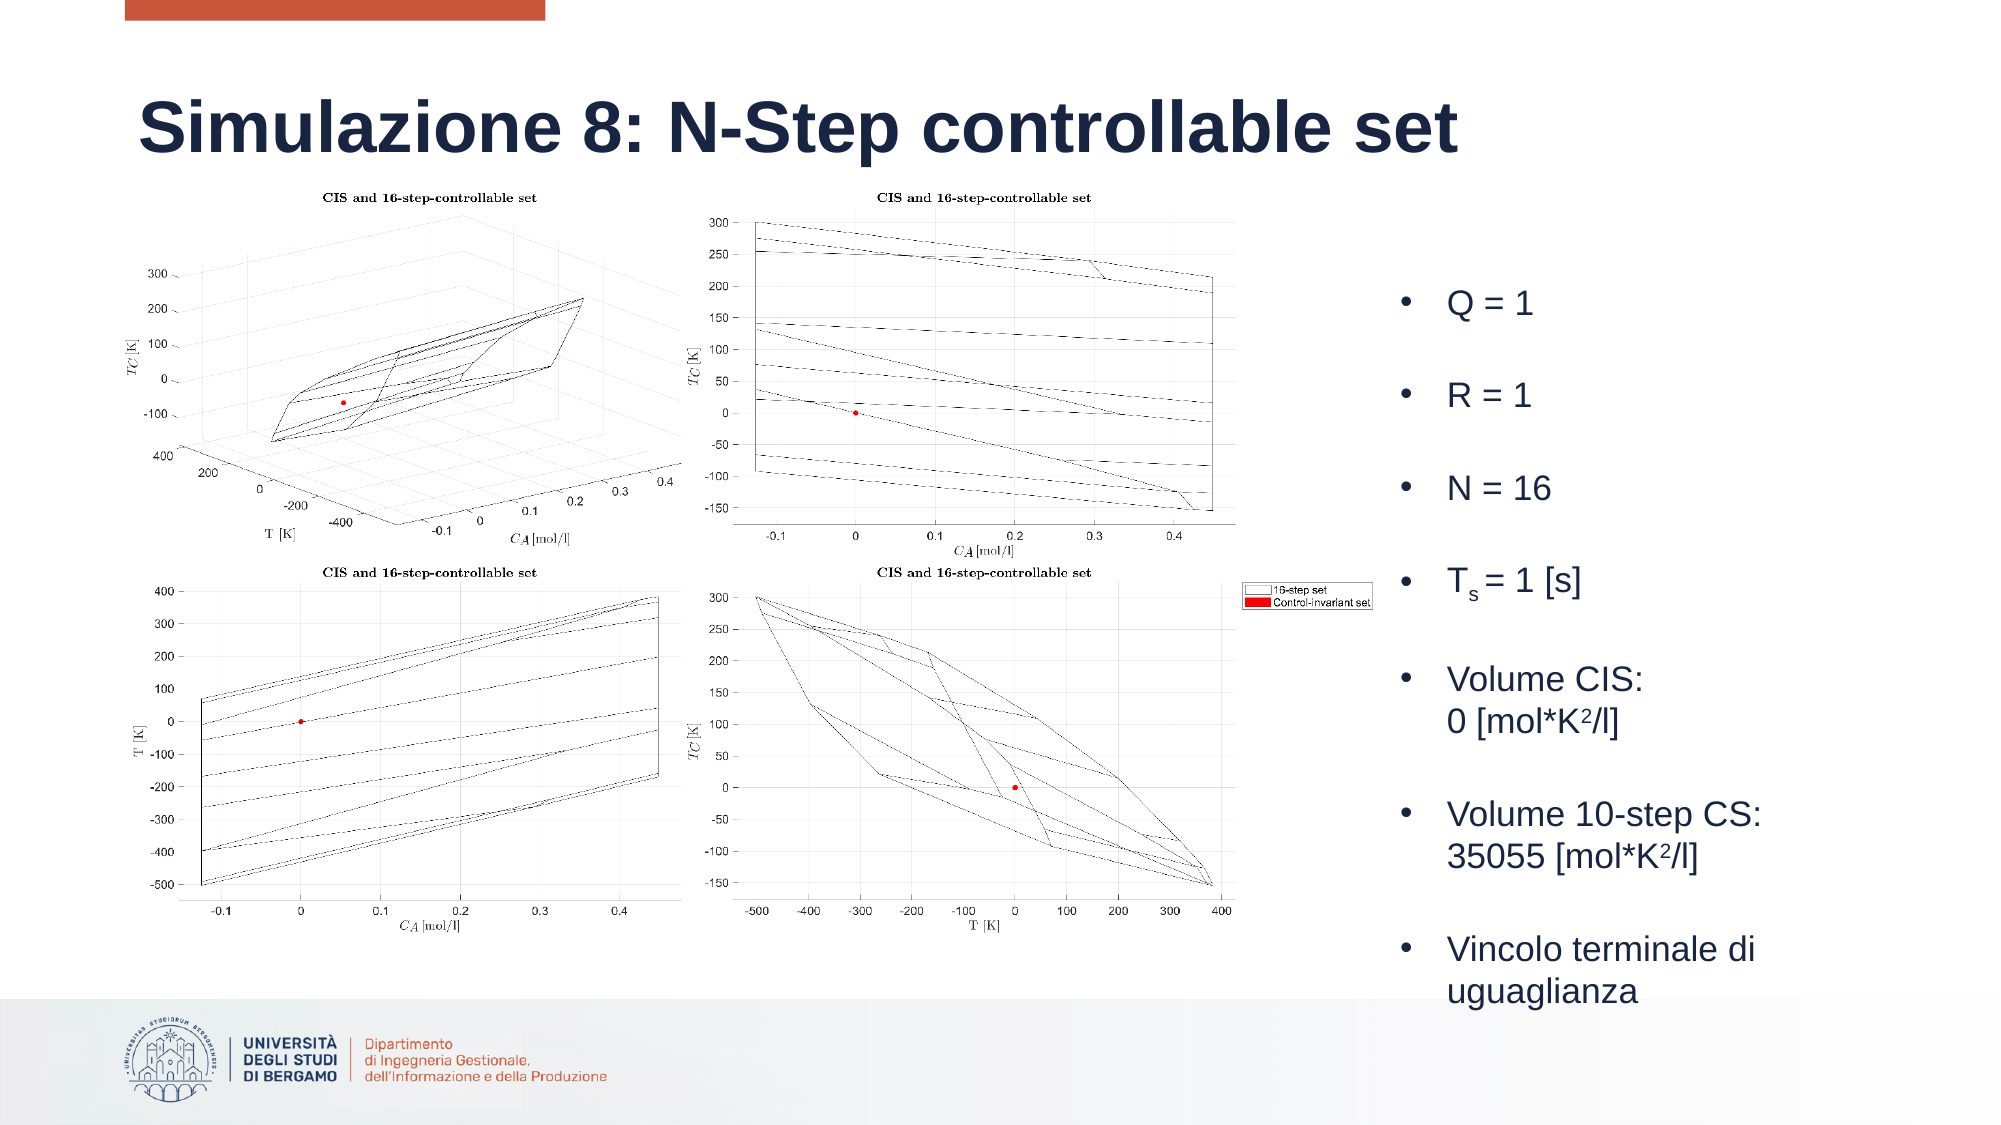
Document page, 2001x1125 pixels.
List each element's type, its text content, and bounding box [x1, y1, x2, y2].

text_box Q = 1 R = 1 N = 16 Ts = 1 [s] Volume CIS: 0 [mol*K2/l] Volume 10-step CS: 35055 [mol*K2/l] Vincolo terminale di uguaglianza [1399, 279, 1875, 1011]
picture [0, 999, 2000, 1125]
title Simulazione 8: N-Step controllable set [138, 79, 1725, 168]
picture [125, 192, 1373, 933]
